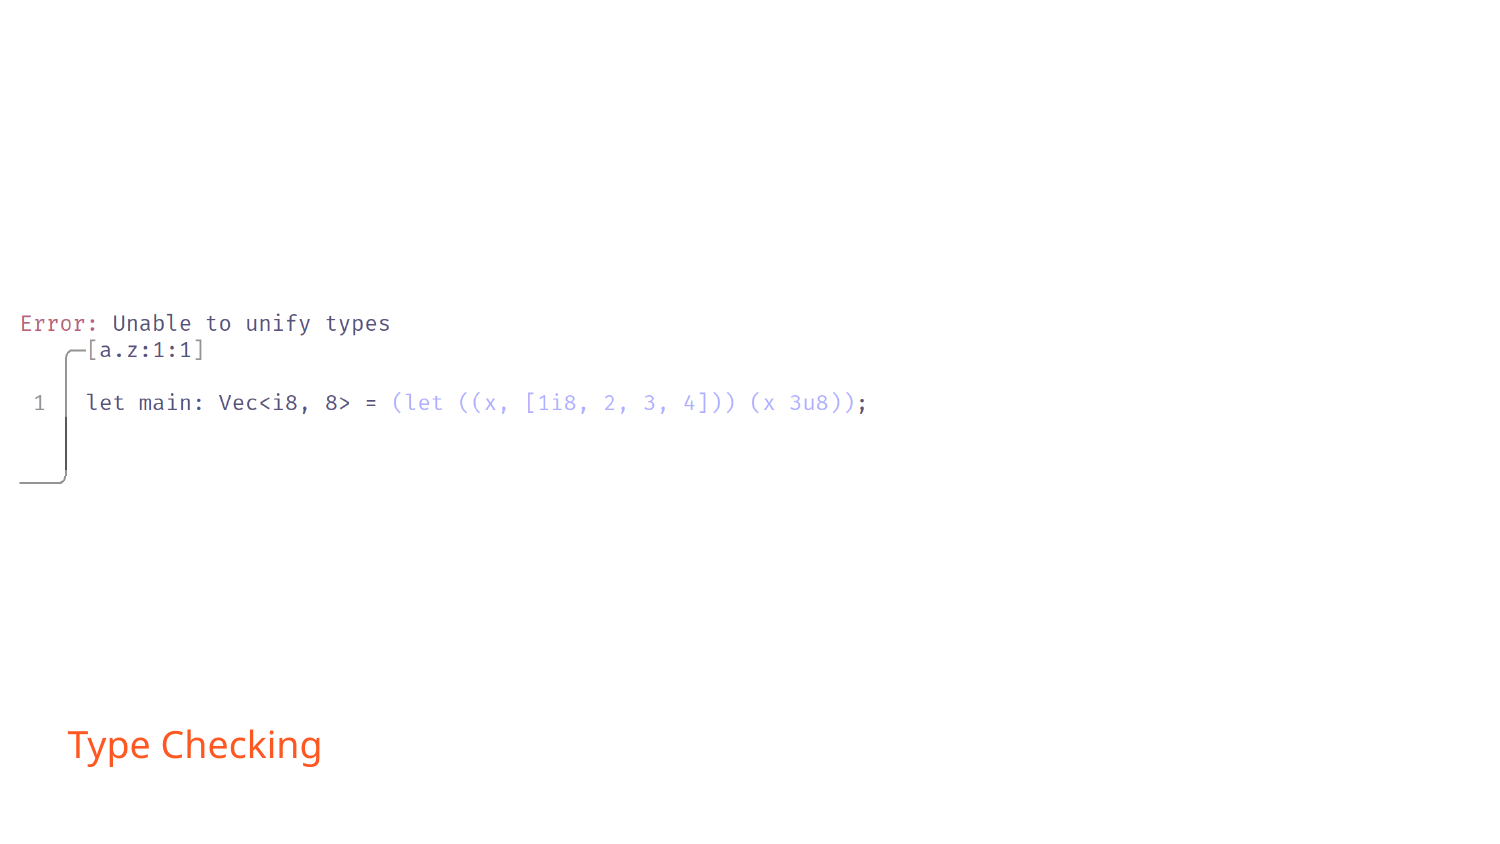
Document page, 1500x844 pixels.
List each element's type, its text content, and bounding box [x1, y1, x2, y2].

list Type Checking [52, 694, 1037, 793]
picture [1, 308, 883, 493]
